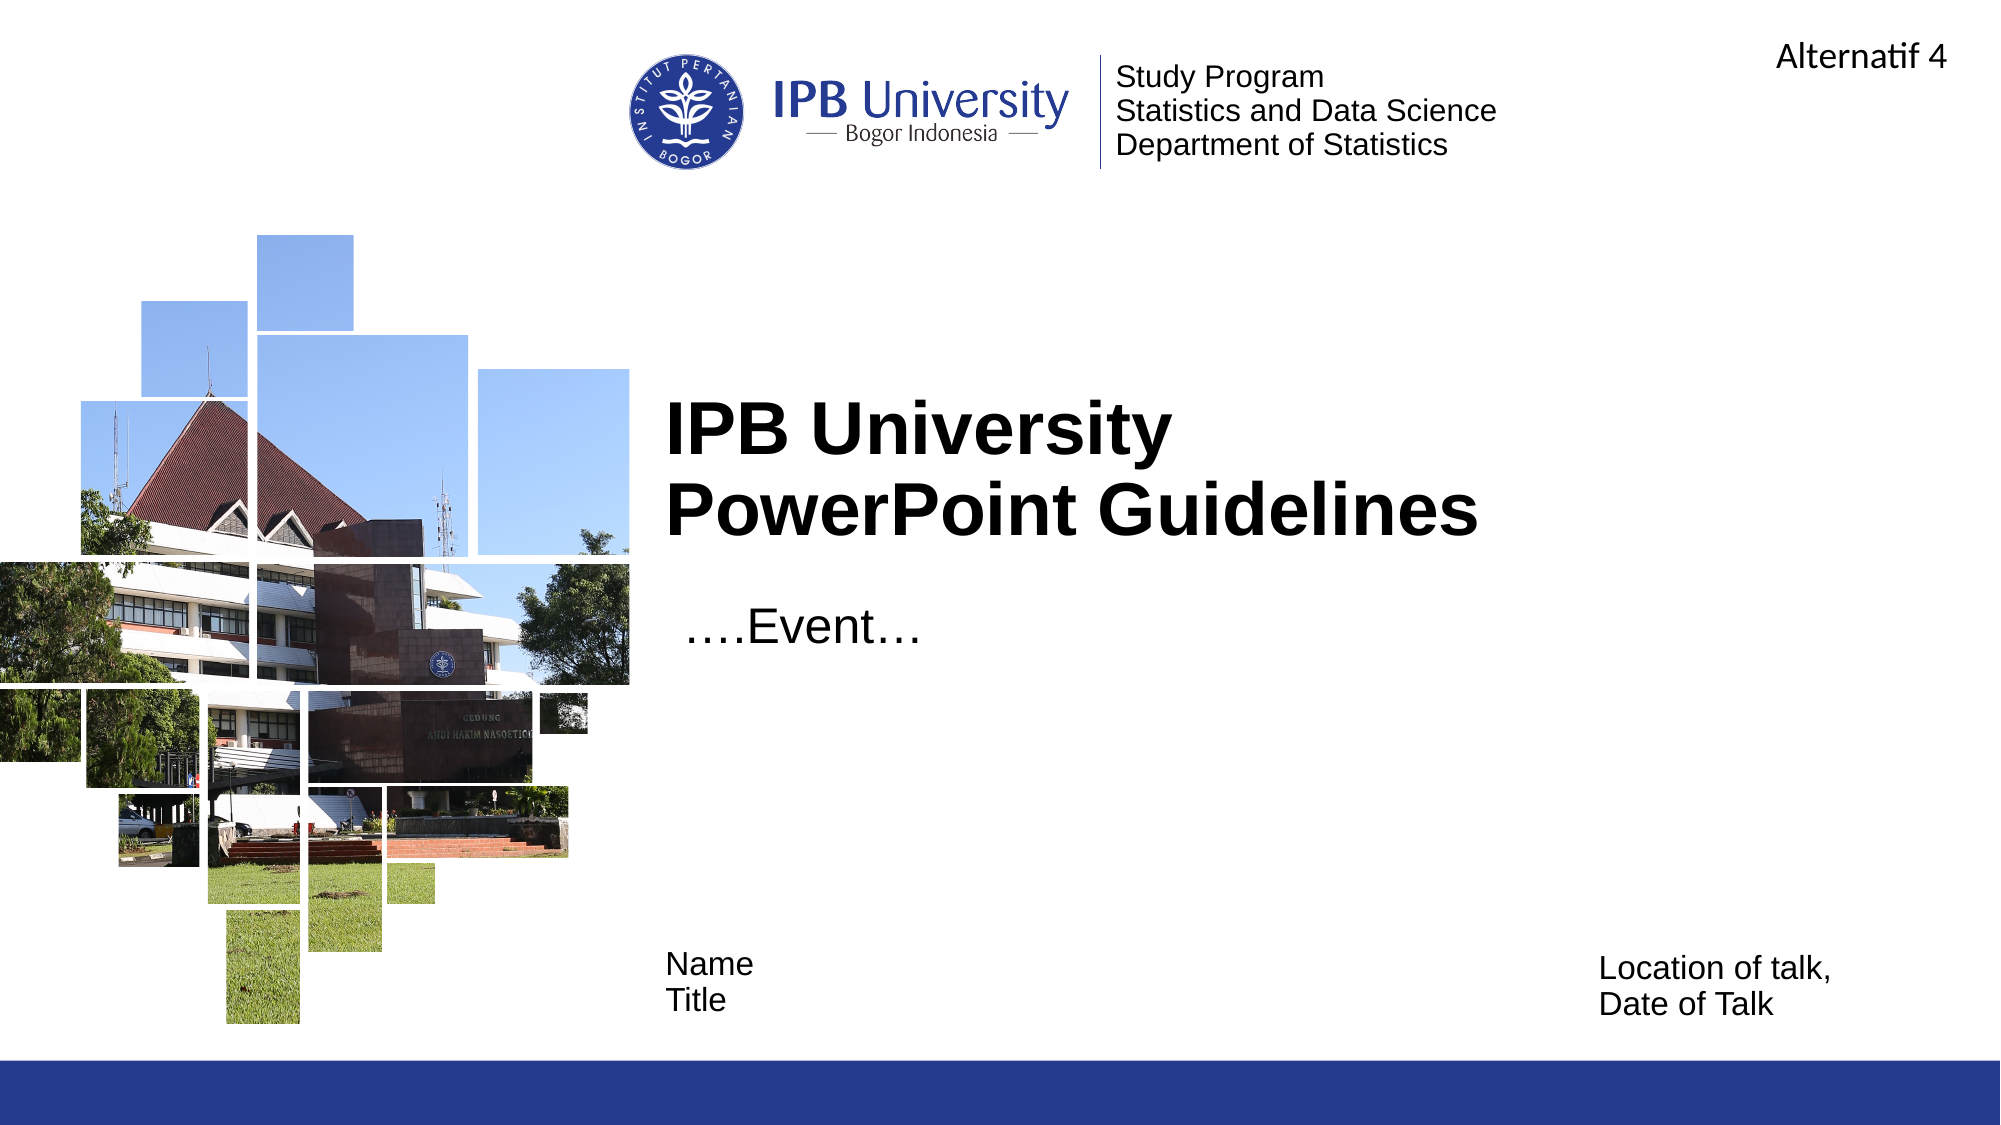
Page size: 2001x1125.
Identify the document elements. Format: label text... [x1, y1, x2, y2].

picture [629, 54, 1069, 170]
subtitle Location of talk, Date of Talk [1583, 943, 1966, 1037]
text_box Alternatif 4 [1761, 23, 1963, 84]
text_box Name Title [650, 939, 1032, 1033]
text_box Study Program Statistics and Data Science Department of Statistics [1100, 53, 1722, 170]
text_box ….Event… [667, 592, 1469, 687]
title IPB University PowerPoint Guidelines [650, 353, 1750, 560]
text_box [0, 235, 630, 1024]
text_box [0, 1060, 2000, 1125]
